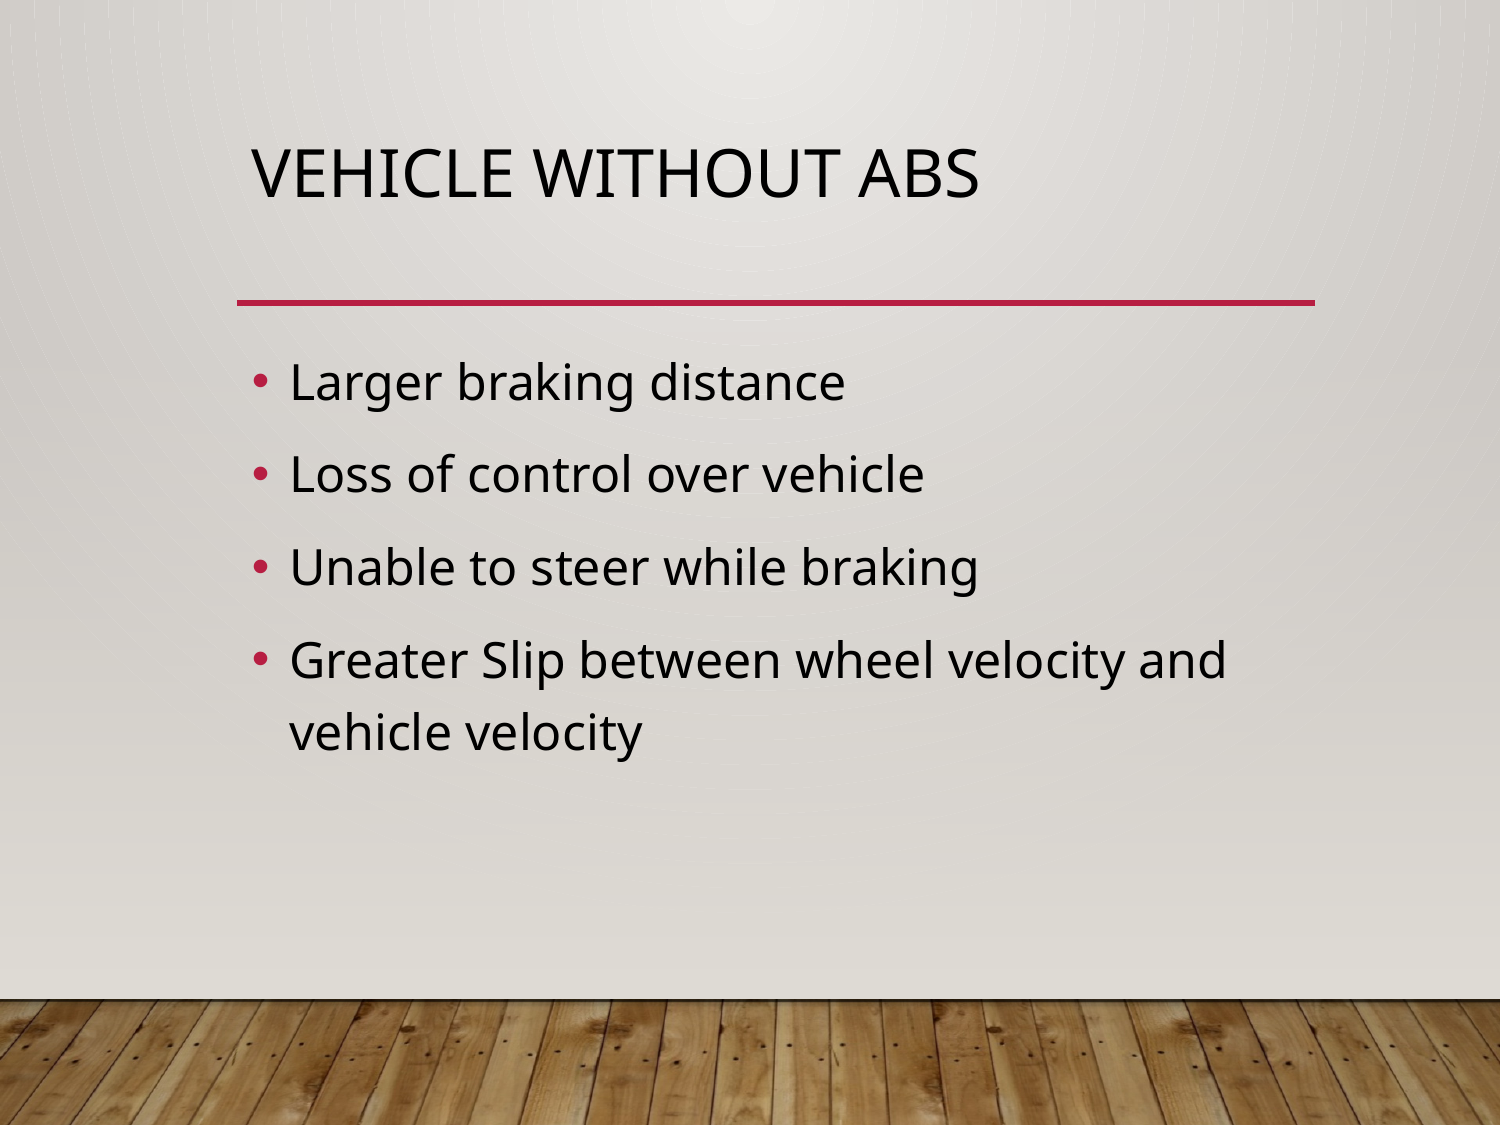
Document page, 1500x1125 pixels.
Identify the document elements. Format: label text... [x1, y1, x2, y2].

title Vehicle without ABS [236, 131, 1315, 305]
list Larger braking distance Loss of control over vehicle Unable to steer while braking Greater Slip between wheel velocity and vehicle velocity [236, 330, 1315, 897]
picture [0, 999, 1500, 1125]
